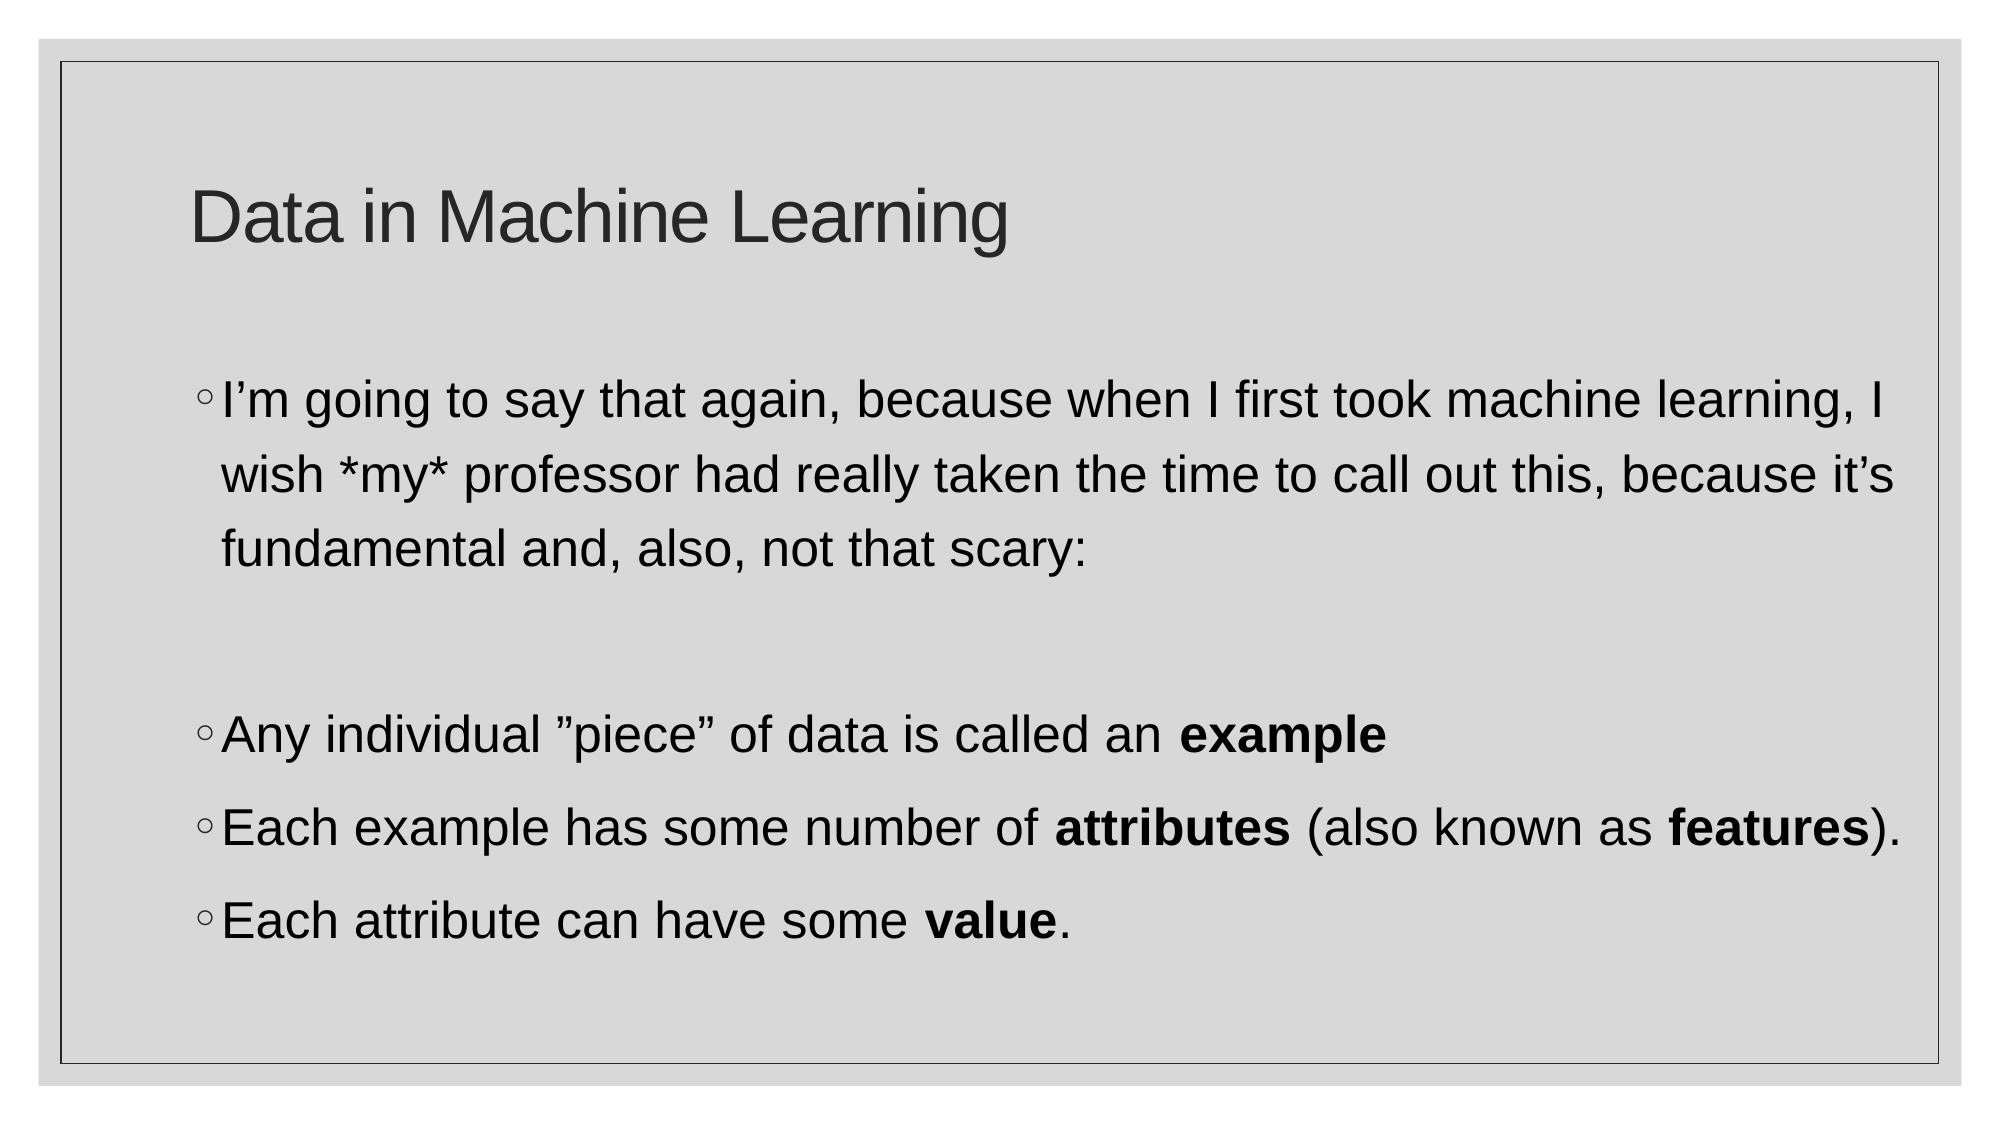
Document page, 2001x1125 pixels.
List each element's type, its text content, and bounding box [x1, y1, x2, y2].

title Data in Machine Learning [174, 105, 1825, 331]
list I’m going to say that again, because when I first took machine learning, I wish *my* professor had really taken the time to call out this, because it’s fundamental and, also, not that scary: Any individual ”piece” of data is called an example Each example has some number of attributes (also known as features). Each attribute can have some value. [174, 345, 1932, 977]
